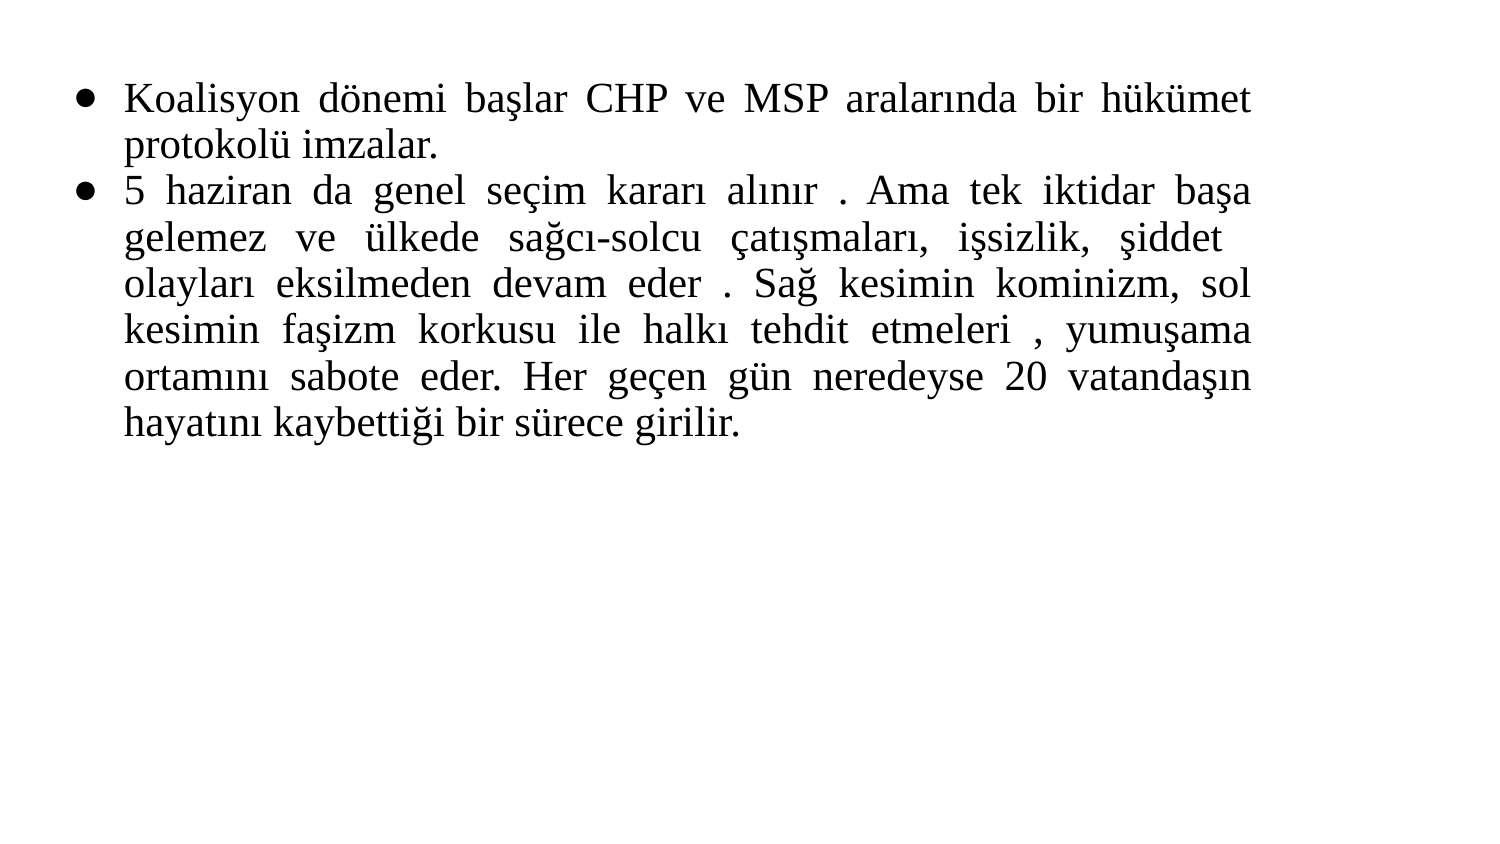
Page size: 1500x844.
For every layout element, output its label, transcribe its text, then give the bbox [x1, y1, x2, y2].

list Koalisyon dönemi başlar CHP ve MSP aralarında bir hükümet protokolü imzalar. 5 haziran da genel seçim kararı alınır . Ama tek iktidar başa gelemez ve ülkede sağcı-solcu çatışmaları, işsizlik, şiddet olayları eksilmeden devam eder . Sağ kesimin kominizm, sol kesimin faşizm korkusu ile halkı tehdit etmeleri , yumuşama ortamını sabote eder. Her geçen gün neredeyse 20 vatandaşın hayatını kaybettiği bir sürece girilir. [35, 60, 1267, 463]
